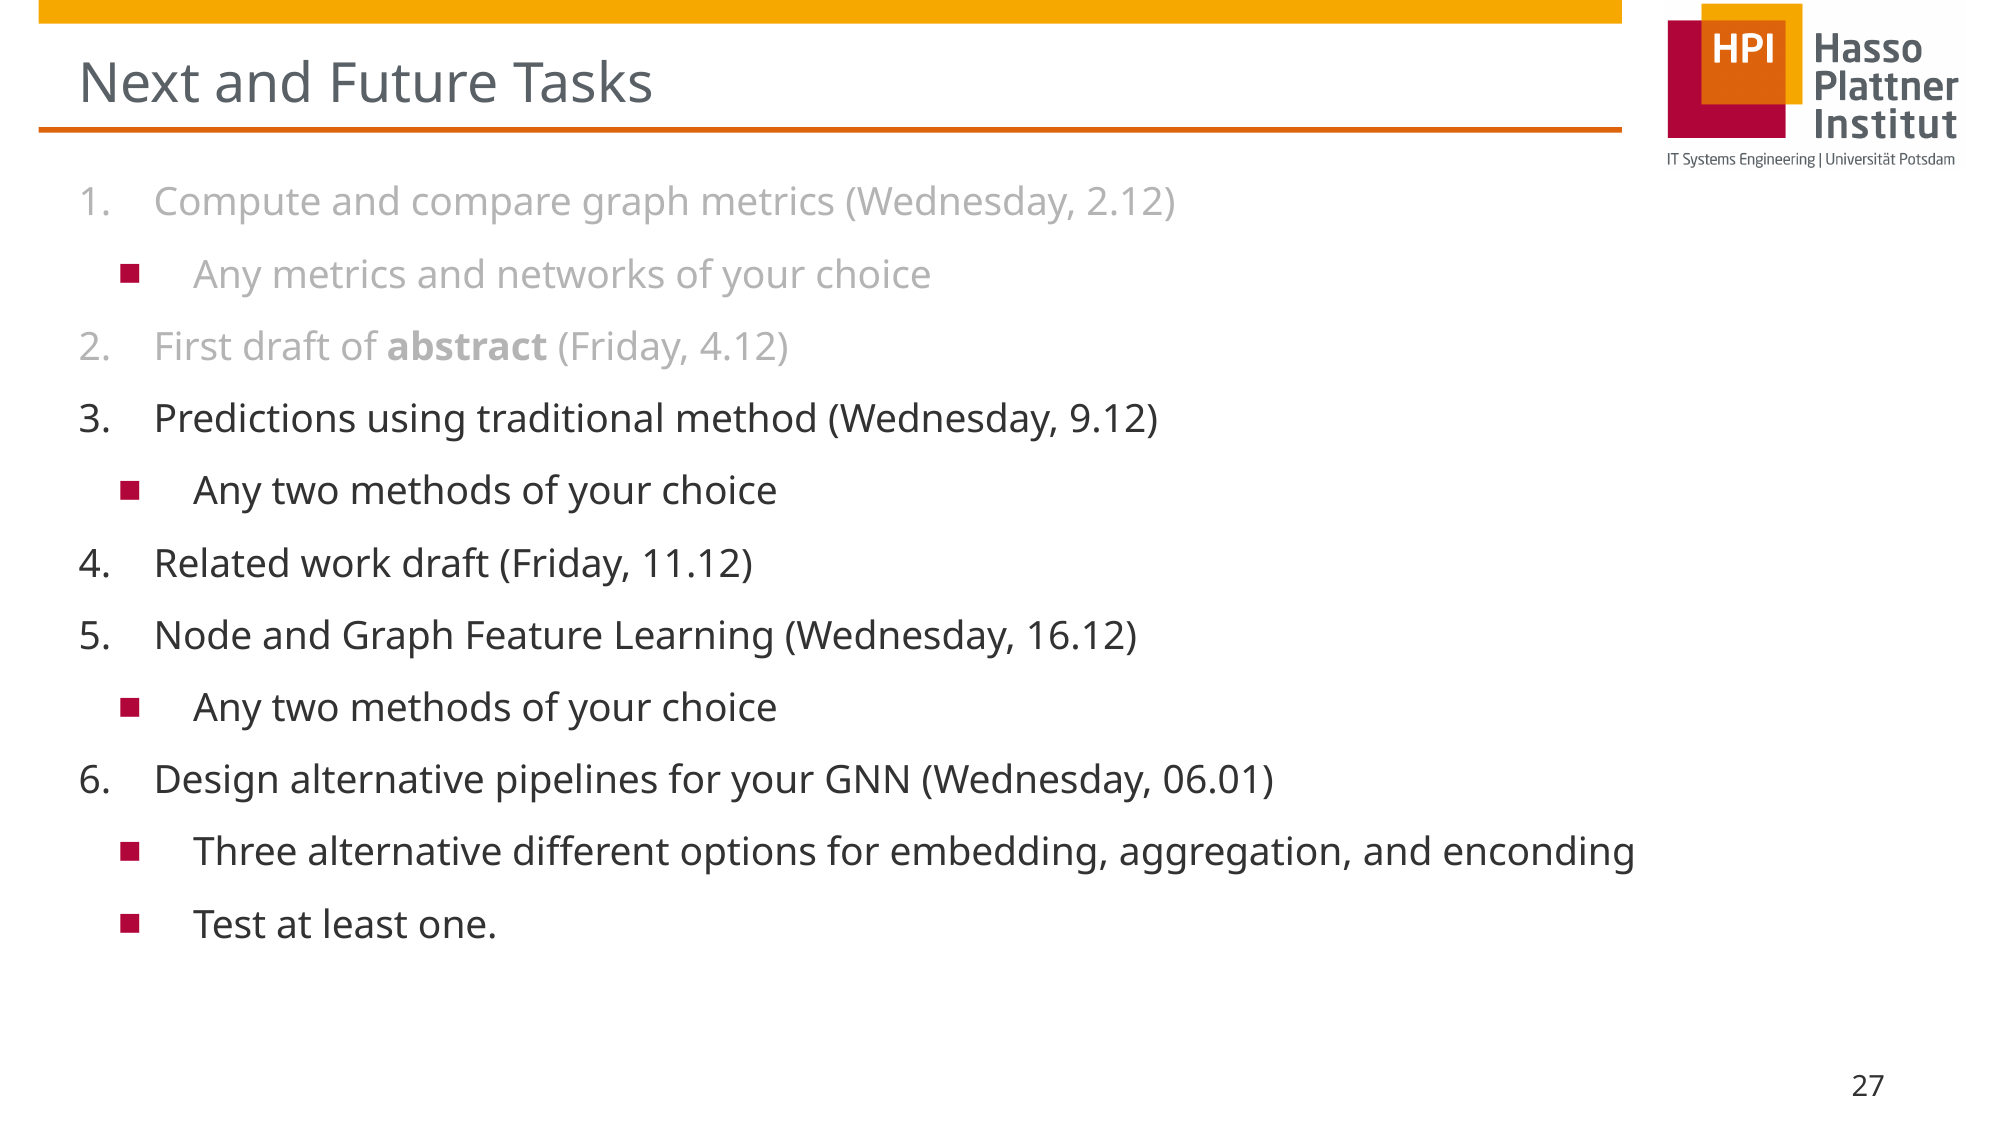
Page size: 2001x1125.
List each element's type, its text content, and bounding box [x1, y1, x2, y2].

list Compute and compare graph metrics (Wednesday, 2.12) Any metrics and networks of your choice First draft of abstract (Friday, 4.12) Predictions using traditional method (Wednesday, 9.12) Any two methods of your choice Related work draft (Friday, 11.12) Node and Graph Feature Learning (Wednesday, 16.12) Any two methods of your choice Design alternative pipelines for your GNN (Wednesday, 06.01) Three alternative different options for embedding, aggregation, and enconding Test at least one. [78, 168, 1961, 956]
slide_number 27 [1834, 1064, 1961, 1107]
picture [1664, 0, 1965, 170]
title Next and Future Tasks [78, 23, 1583, 115]
